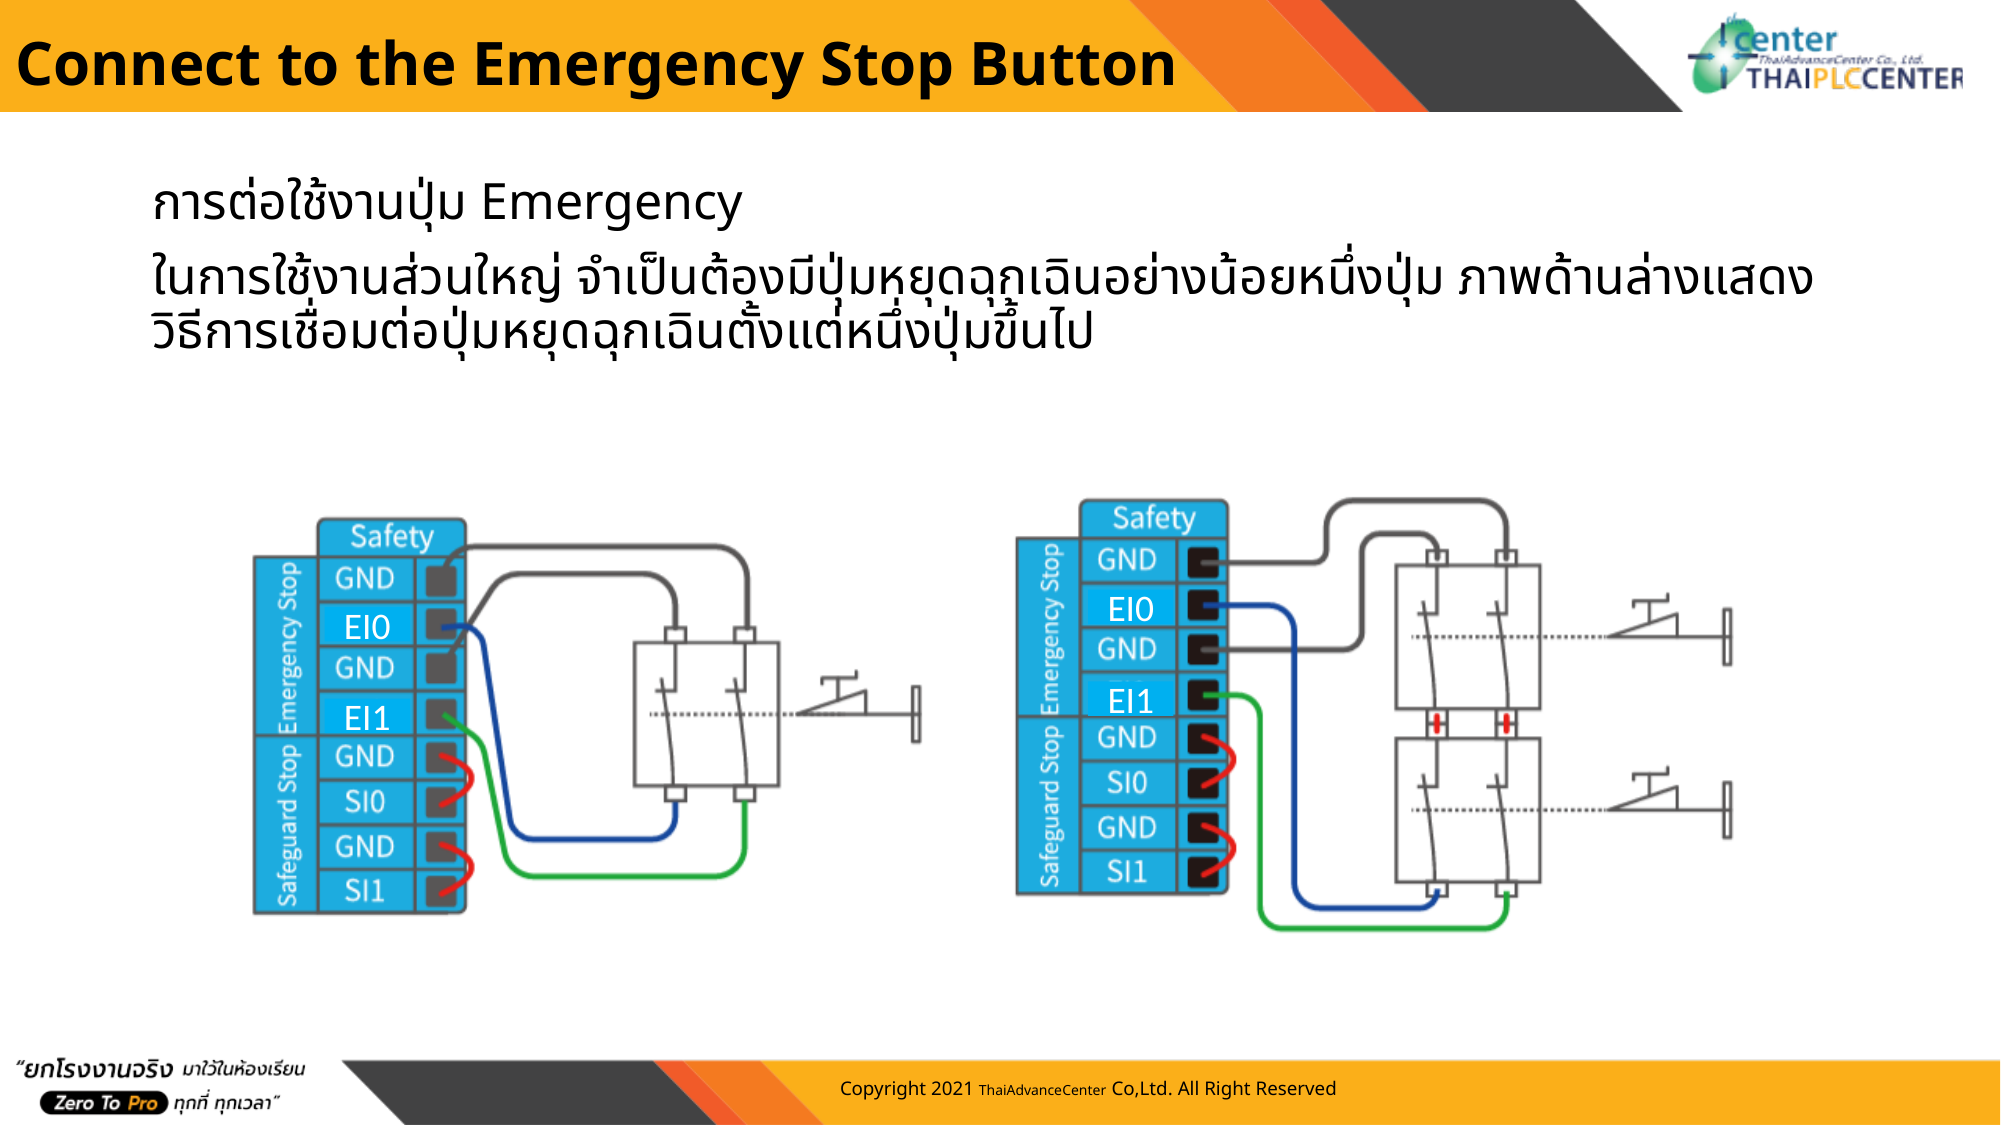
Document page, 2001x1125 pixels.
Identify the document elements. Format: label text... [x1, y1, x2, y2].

picture [98, 402, 1873, 1034]
title Connect to the Emergency Stop Button [0, 20, 1267, 112]
list การต่อใช้งานปุ่ม Emergency ในการใช้งานส่วนใหญ่ จำเป็นต้องมีปุ่มหยุดฉุกเฉินอย่างน้อยหนึ่งปุ่ม ภาพด้านล่างแสดงวิธีการเชื่อมต่อปุ่มหยุดฉุกเฉินตั้งแต่หนึ่งปุ่มขึ้นไป [137, 169, 1863, 402]
